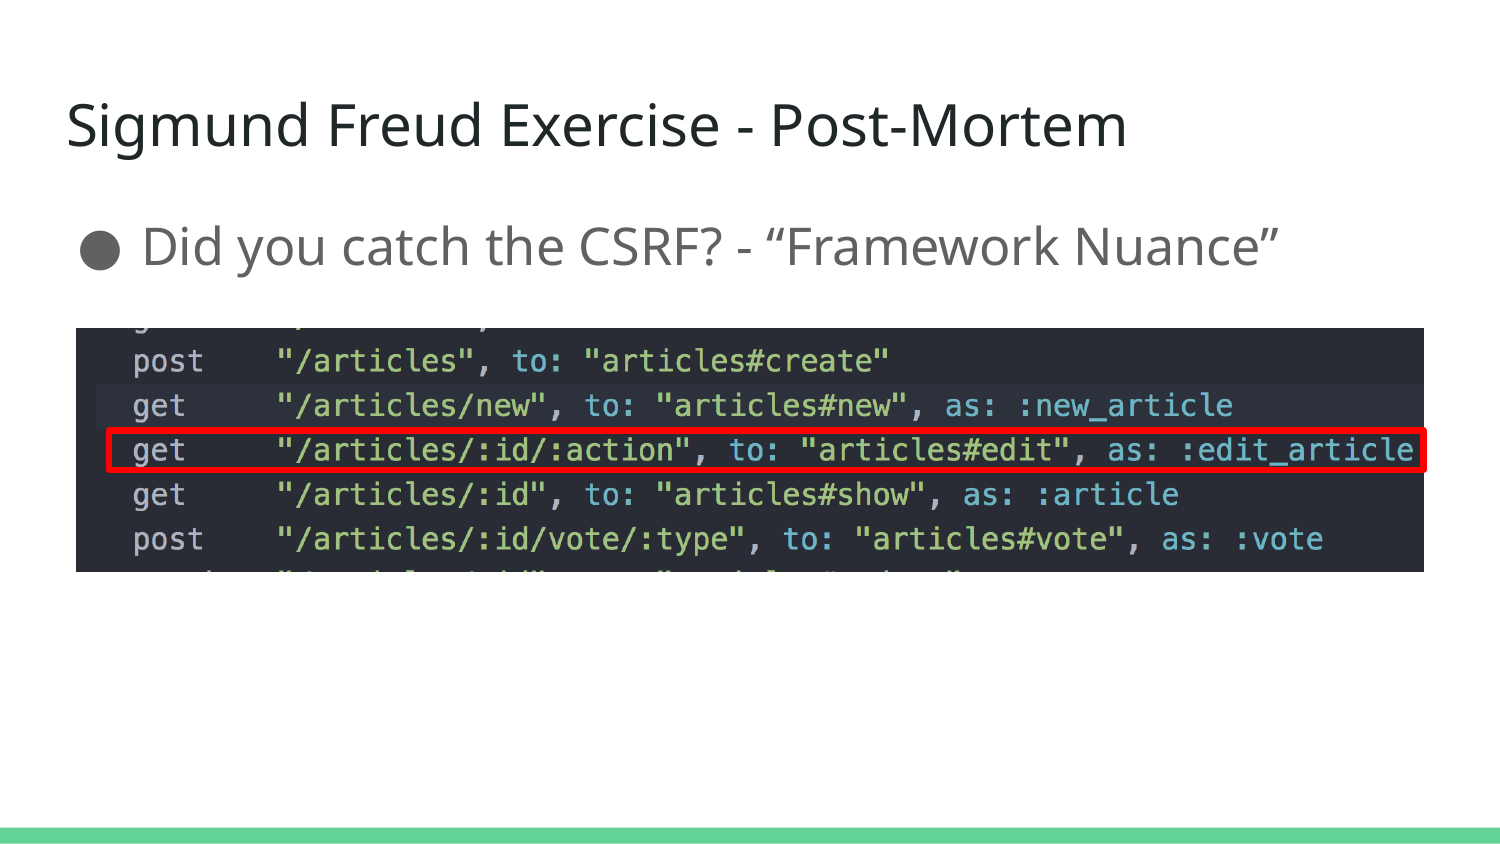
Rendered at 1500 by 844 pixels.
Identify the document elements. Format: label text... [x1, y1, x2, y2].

title Sigmund Freud Exercise - Post-Mortem [51, 72, 1449, 167]
picture [76, 328, 1424, 572]
list Did you catch the CSRF? - “Framework Nuance” [51, 189, 1449, 750]
